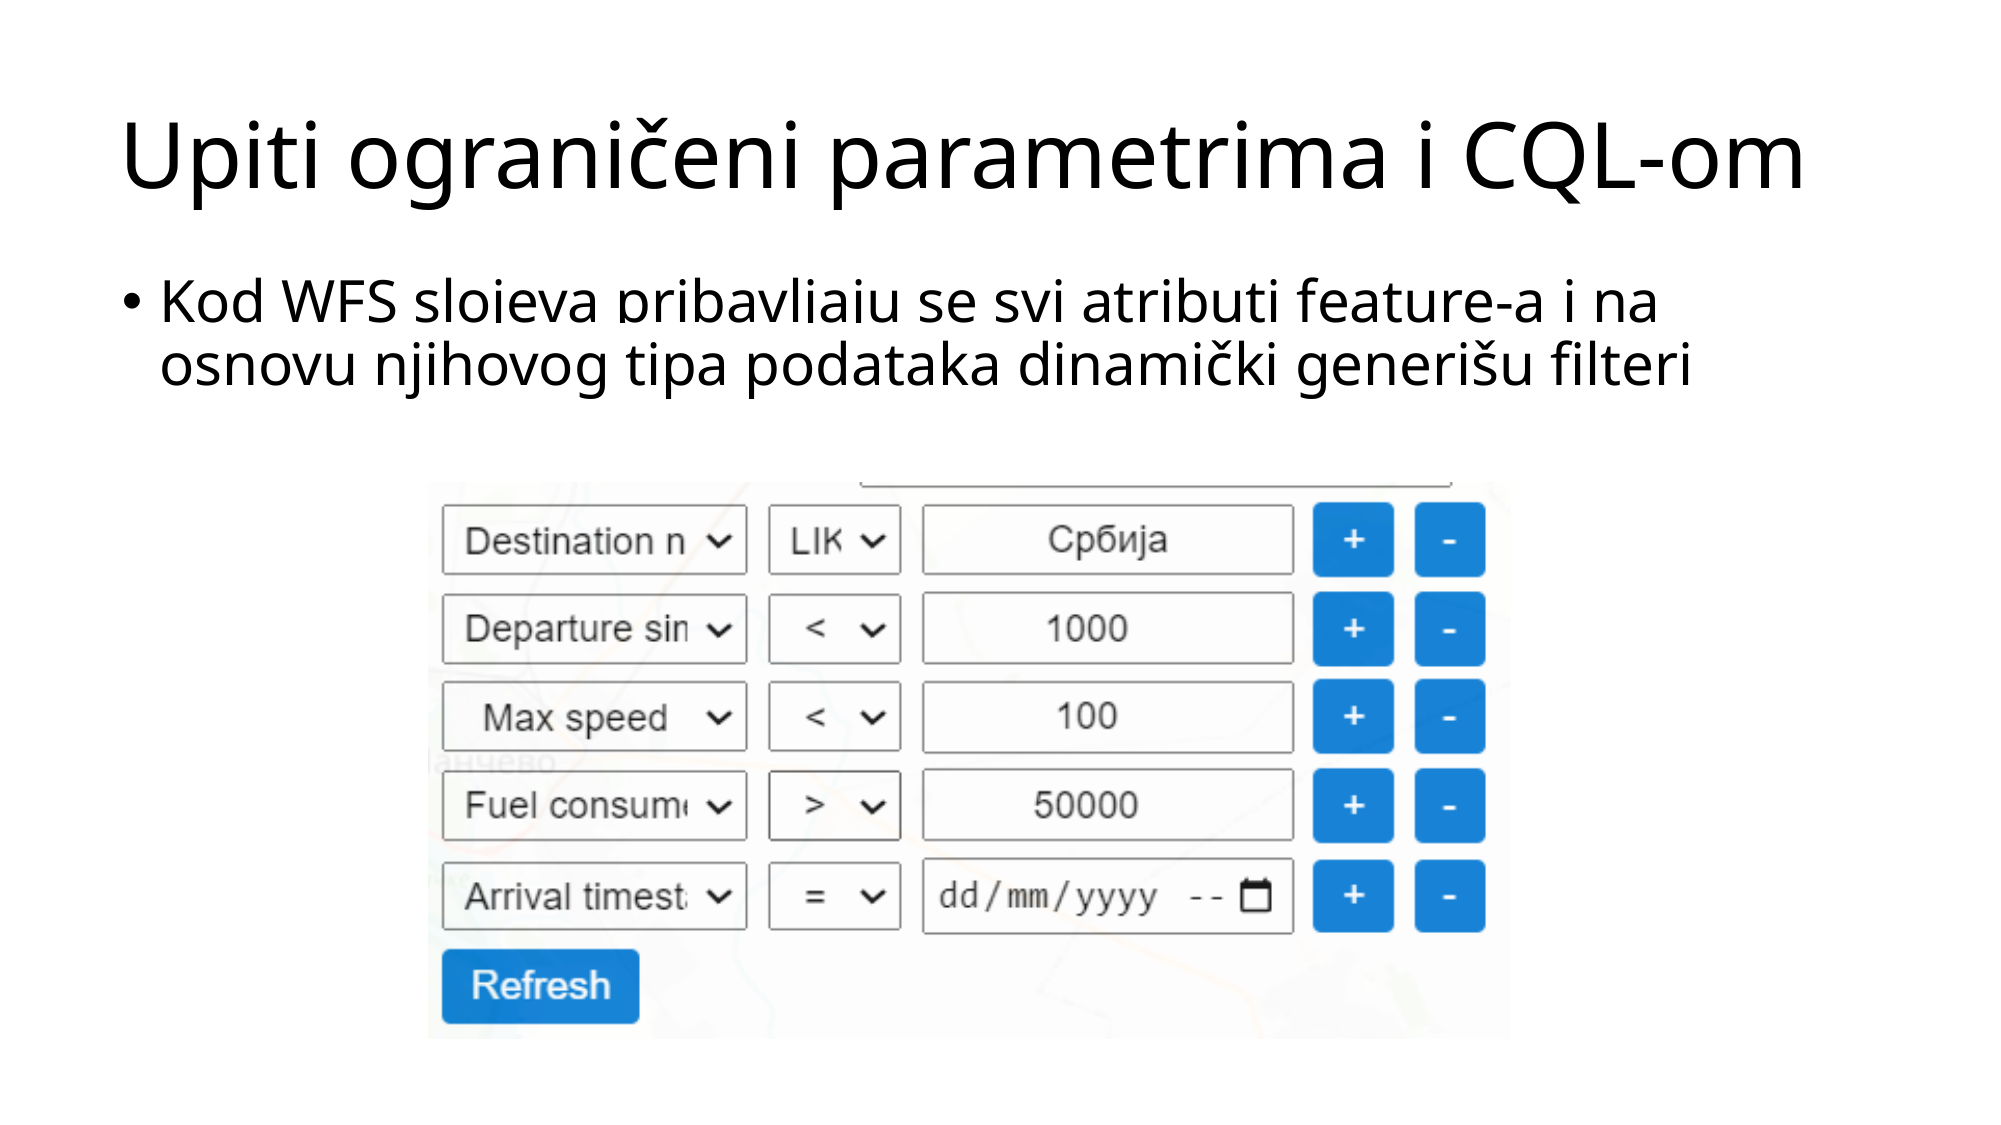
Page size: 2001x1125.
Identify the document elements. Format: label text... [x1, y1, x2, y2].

title Upiti ograničeni parametrima i CQL-om [104, 50, 1830, 268]
picture [427, 481, 1512, 1040]
text_box Kod WFS slojeva pribavljaju se svi atributi feature-a i na osnovu njihovog tipa podataka dinamički generišu filteri [106, 264, 1832, 979]
